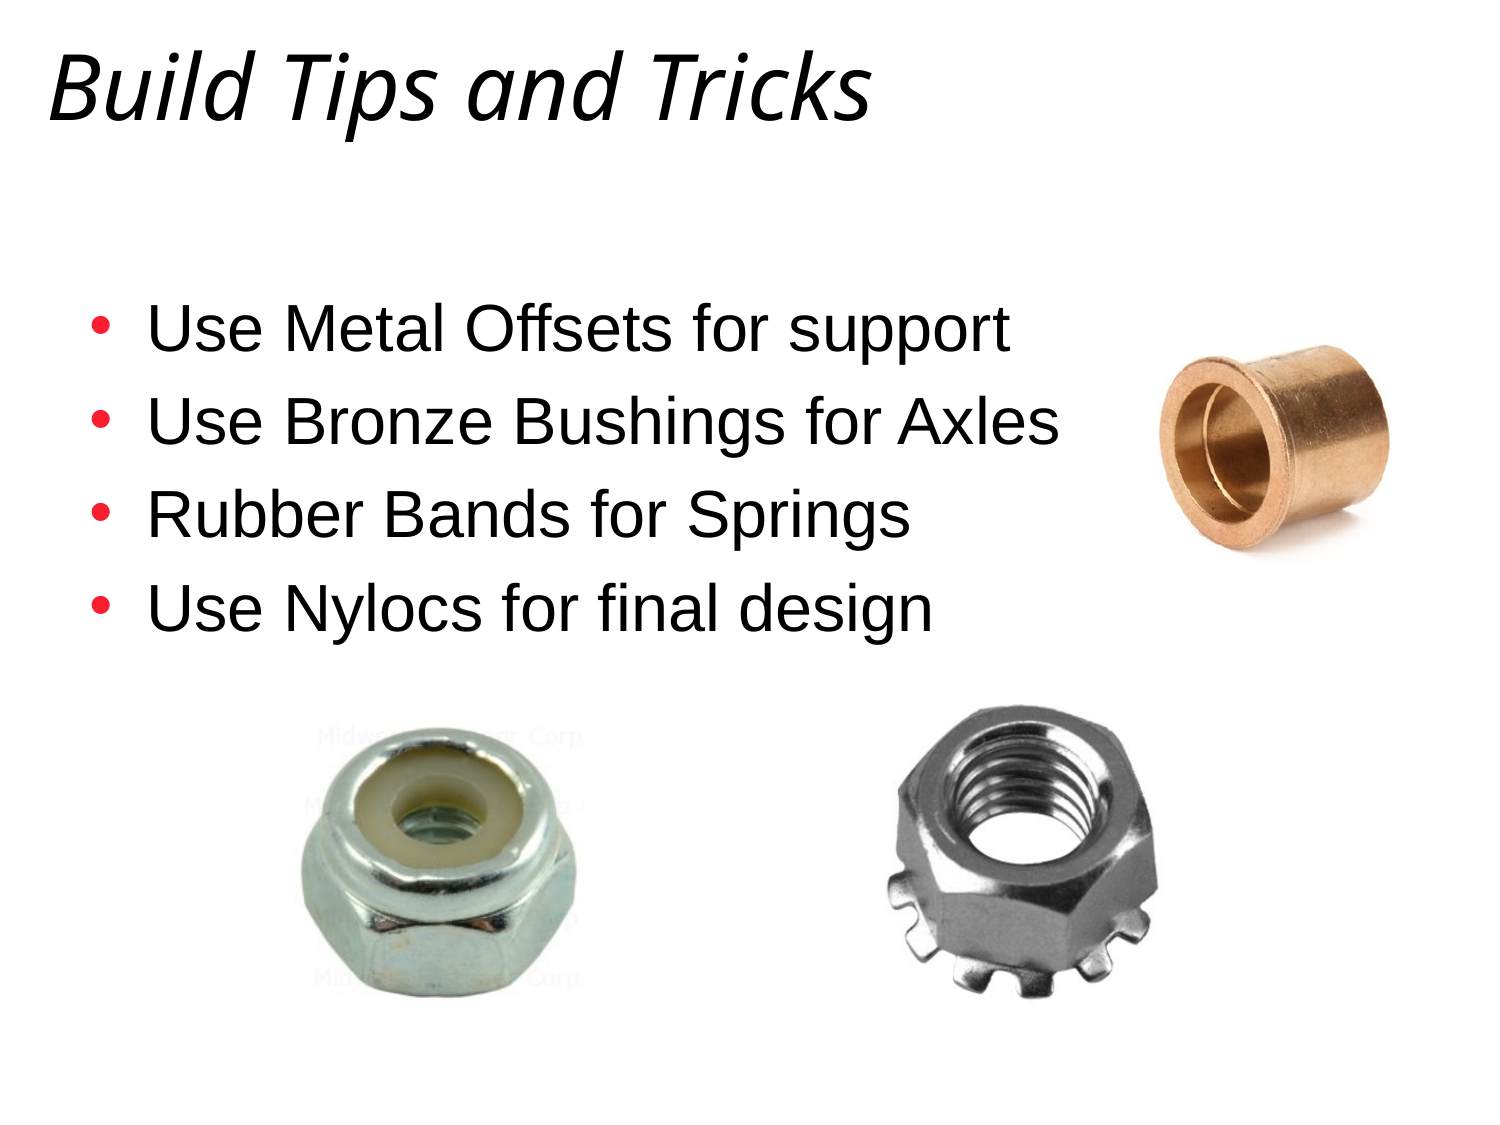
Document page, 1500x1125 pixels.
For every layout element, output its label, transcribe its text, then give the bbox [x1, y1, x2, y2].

title Build Tips and Tricks [31, 22, 1467, 160]
picture [1141, 332, 1408, 563]
picture [294, 719, 584, 1009]
text_box Use Metal Offsets for support Use Bronze Bushings for Axles Rubber Bands for Springs Use Nylocs for final design [74, 277, 1425, 1061]
picture [876, 696, 1166, 1012]
